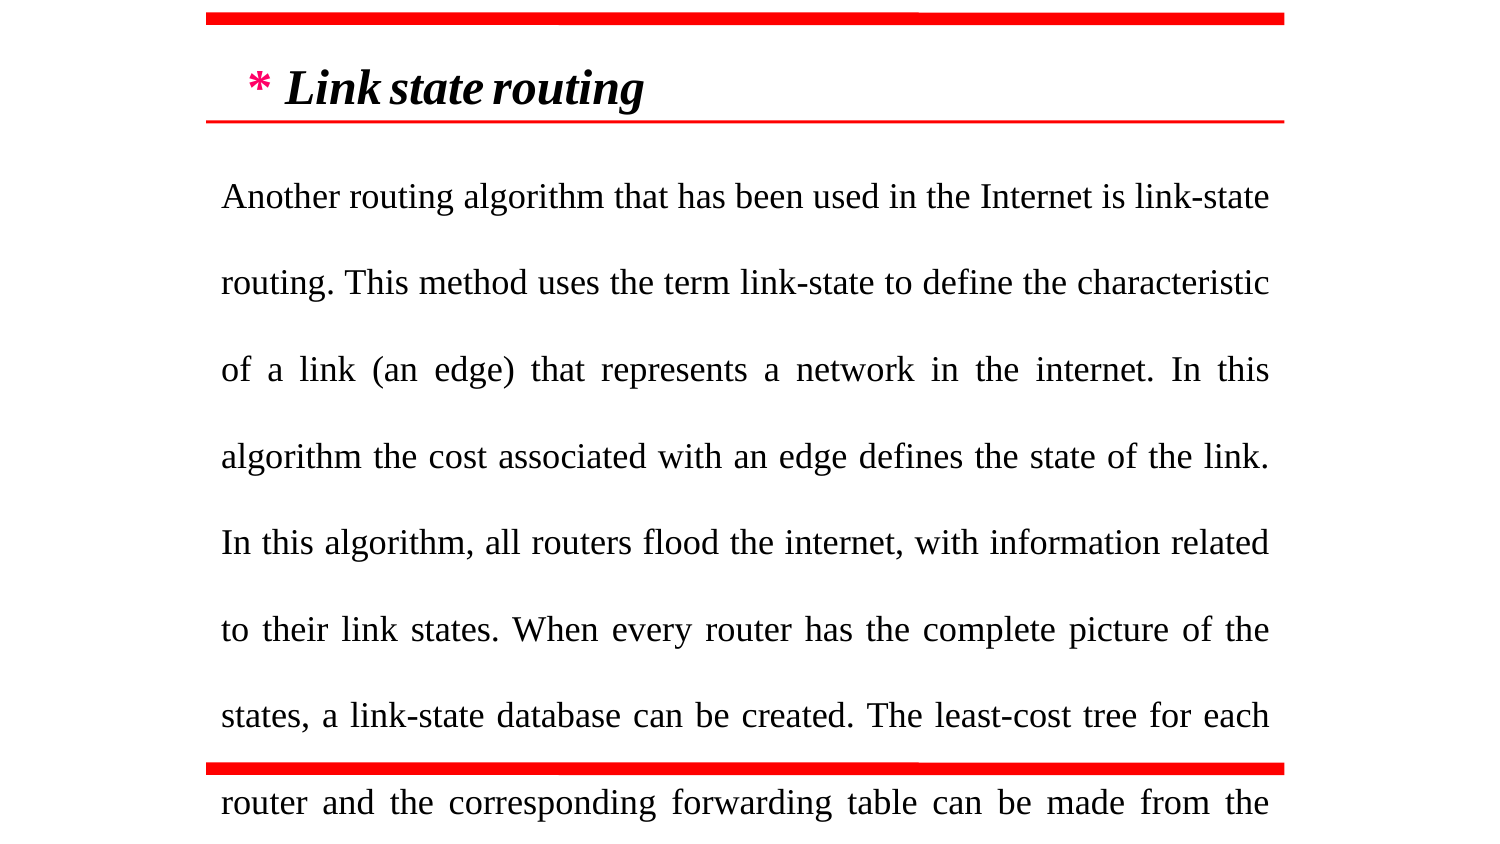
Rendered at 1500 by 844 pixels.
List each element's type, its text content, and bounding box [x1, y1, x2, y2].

text_box Another routing algorithm that has been used in the Internet is link-state routing. This method uses the term link-state to define the characteristic of a link (an edge) that represents a network in the internet. In this algorithm the cost associated with an edge defines the state of the link. In this algorithm, all routers flood the internet, with information related to their link states. When every router has the complete picture of the states, a link-state database can be created. The least-cost tree for each router and the corresponding forwarding table can be made from the link-state database. A protocol that implements link-state routing is called Open Shortest Path First (OSPF). [206, 121, 1285, 844]
text_box * Link state routing [232, 46, 661, 121]
